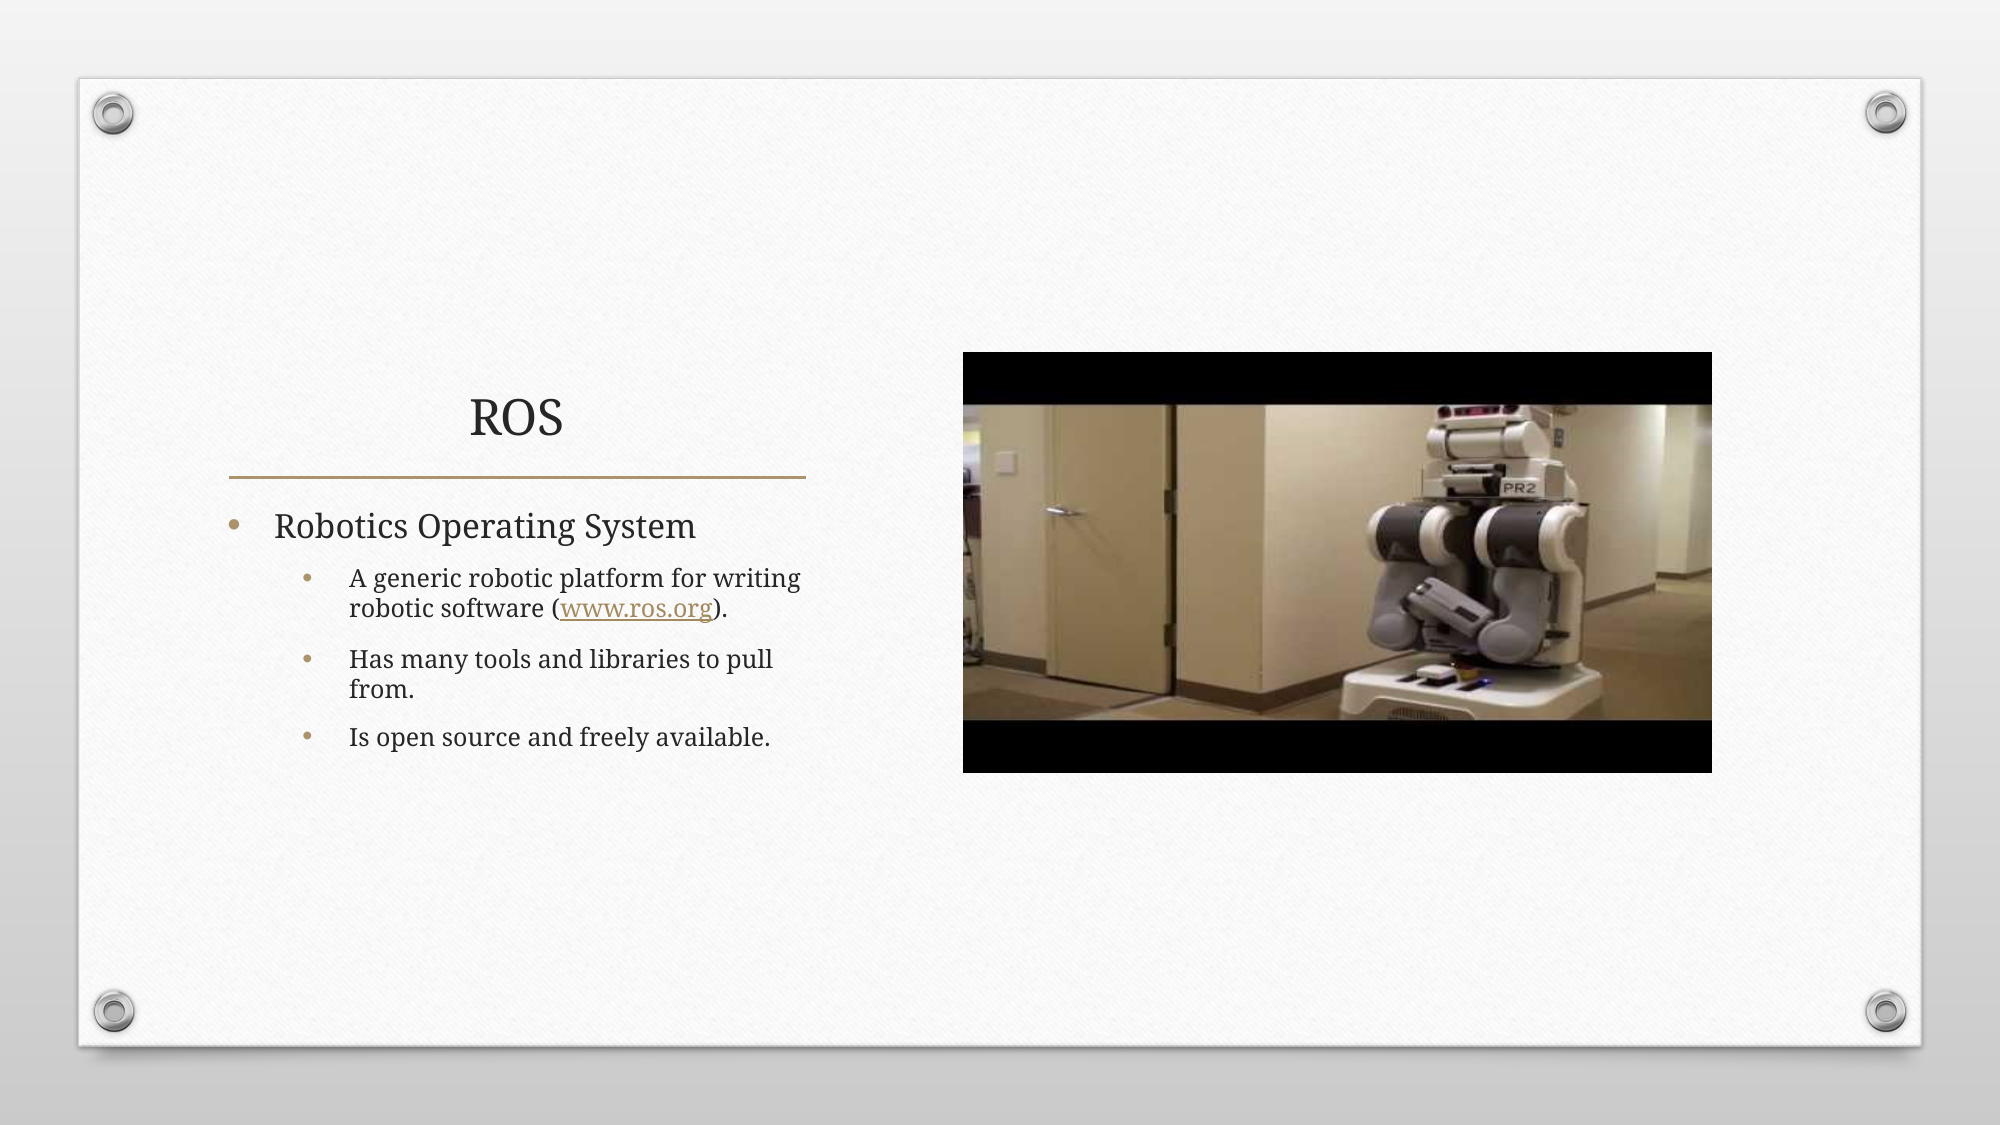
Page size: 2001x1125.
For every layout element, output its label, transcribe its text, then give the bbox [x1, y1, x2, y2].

title ROS [212, 227, 823, 453]
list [962, 351, 1713, 774]
picture [0, 0, 2000, 1125]
list Robotics Operating System A generic robotic platform for writing robotic software (www.ros.org). Has many tools and libraries to pull from. Is open source and freely available. [212, 497, 823, 898]
